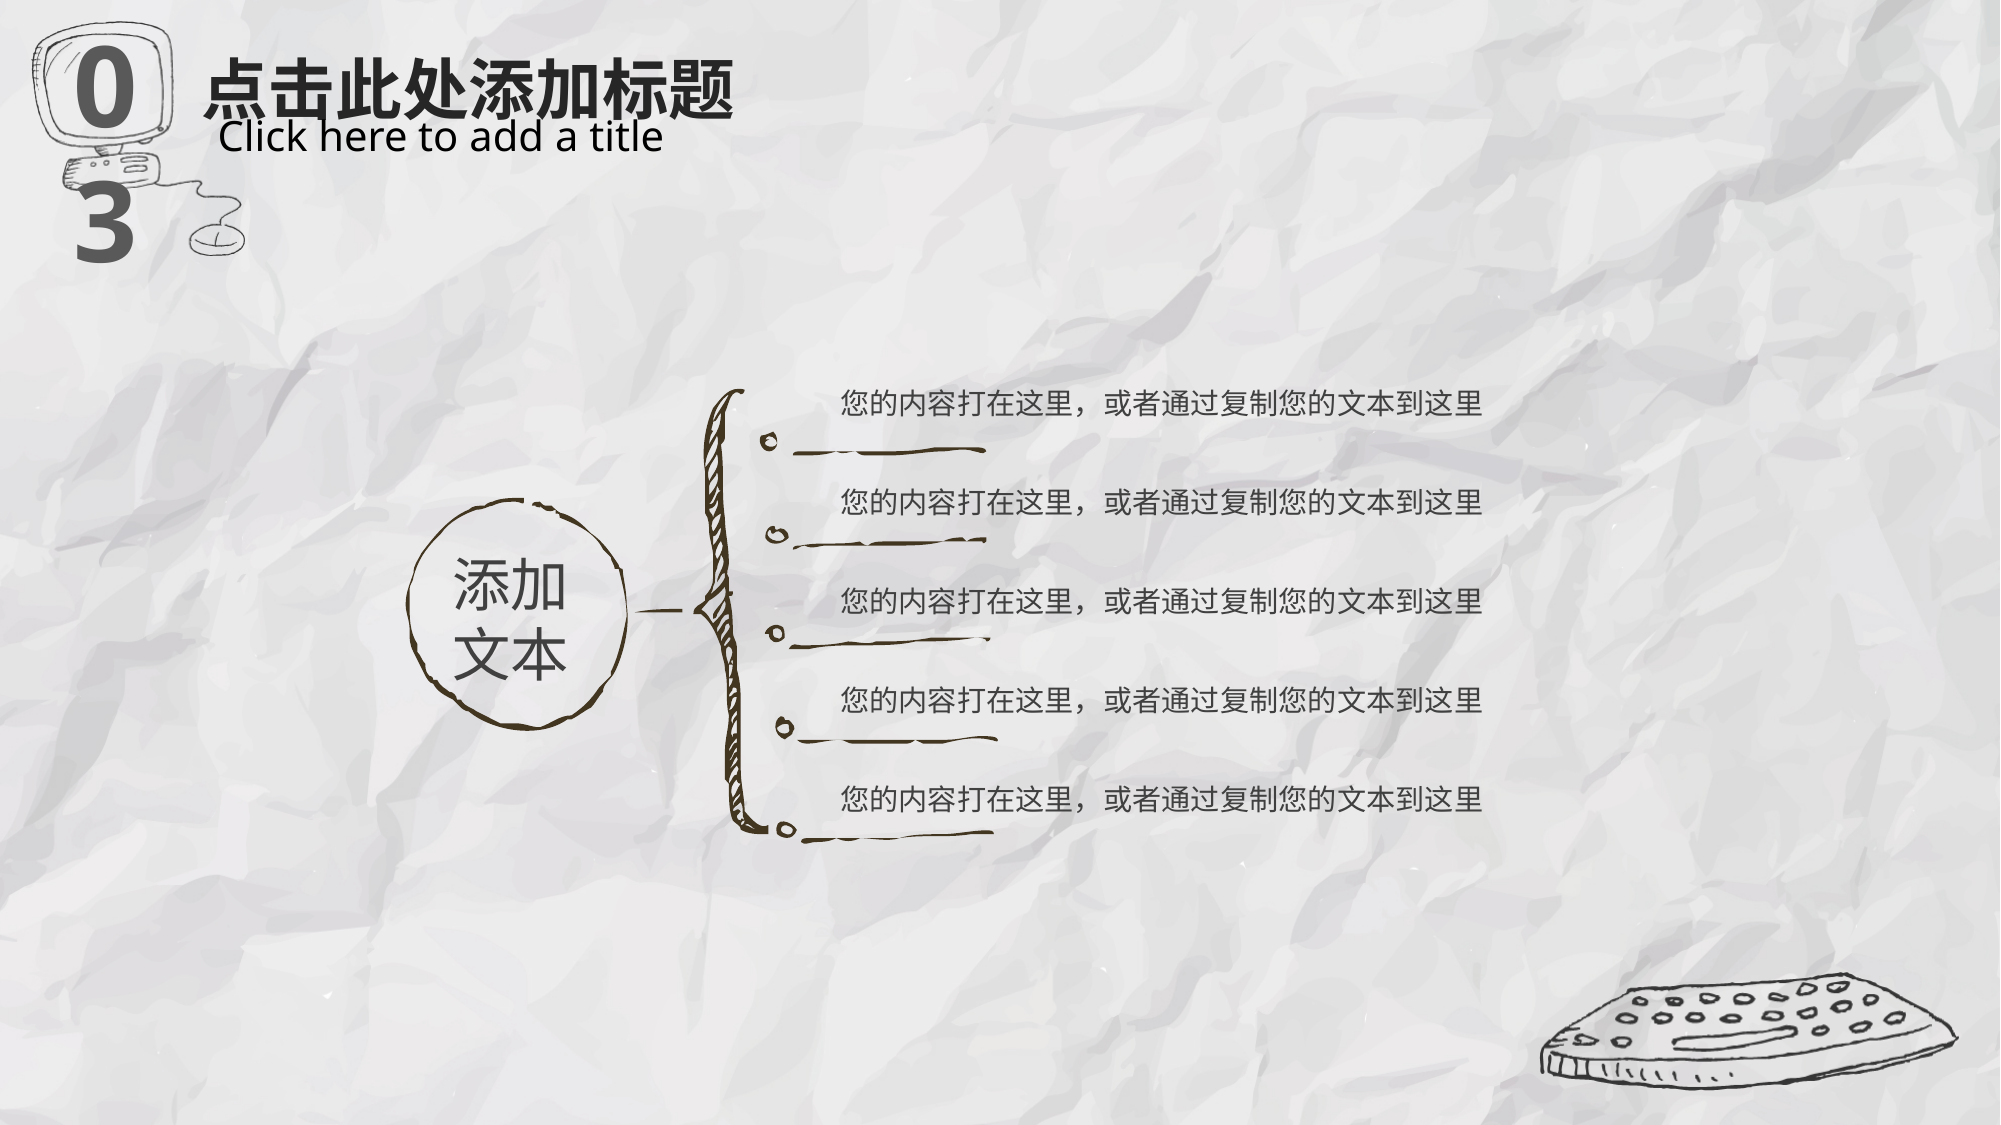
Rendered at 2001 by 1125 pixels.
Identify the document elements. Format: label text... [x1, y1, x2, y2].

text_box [764, 621, 991, 650]
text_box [30, 6, 245, 256]
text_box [757, 431, 987, 456]
text_box 您的内容打在这里，或者通过复制您的文本到这里 [828, 775, 1579, 822]
text_box [693, 388, 767, 835]
text_box 点击此处添加标题 [249, 40, 770, 102]
text_box 您的内容打在这里，或者通过复制您的文本到这里 [828, 676, 1579, 724]
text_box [0, 0, 2000, 1125]
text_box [761, 525, 987, 550]
text_box 您的内容打在这里，或者通过复制您的文本到这里 [828, 479, 1579, 526]
text_box 您的内容打在这里，或者通过复制您的文本到这里 [828, 380, 1579, 427]
picture [1539, 972, 1959, 1091]
text_box Click here to add a title [249, 102, 803, 168]
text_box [772, 715, 999, 744]
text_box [772, 813, 995, 847]
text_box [405, 497, 683, 740]
text_box 您的内容打在这里，或者通过复制您的文本到这里 [828, 577, 1579, 625]
